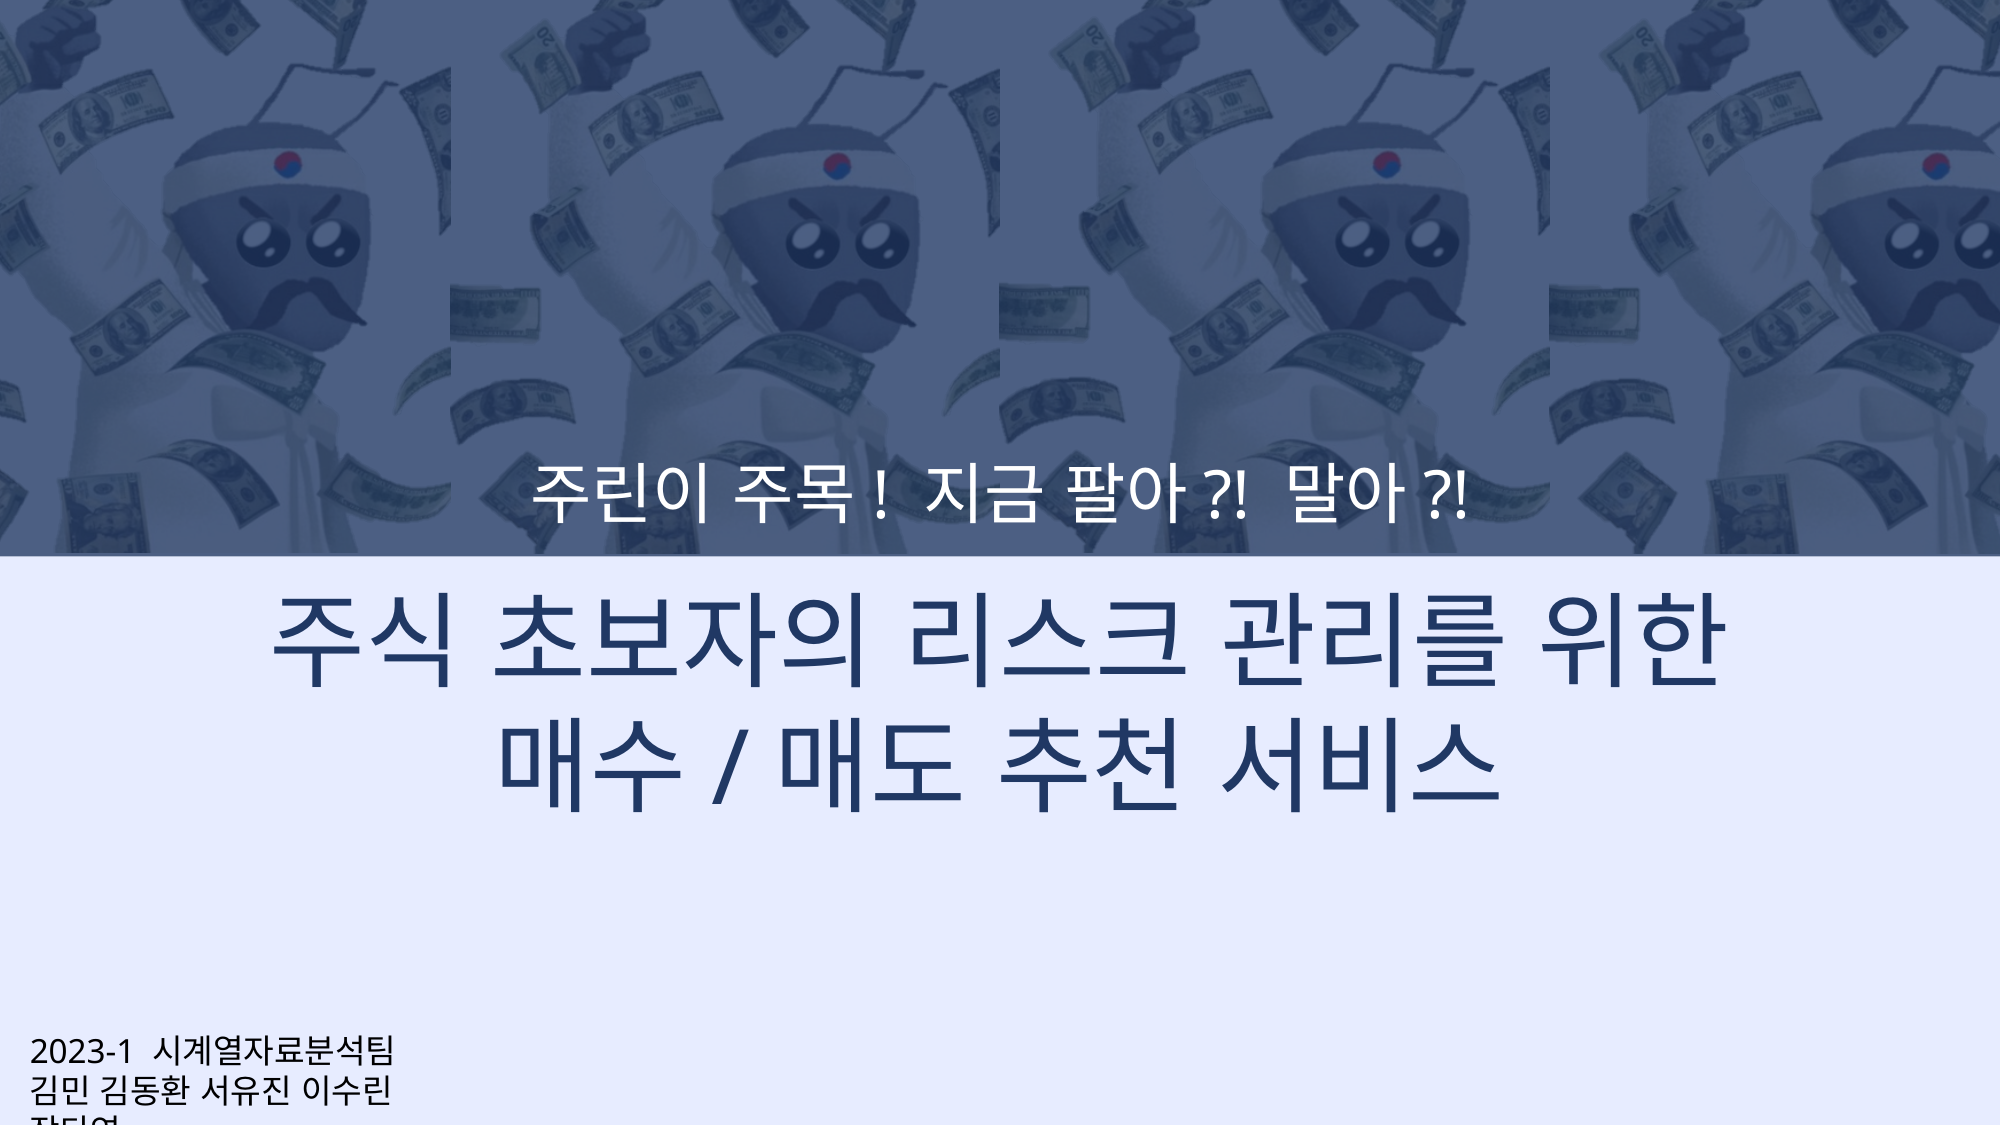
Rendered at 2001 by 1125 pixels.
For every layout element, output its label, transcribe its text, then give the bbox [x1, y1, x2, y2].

text_box 2023-1 시계열자료분석팀 김민 김동환 서유진 이수린 장다연 [15, 1022, 488, 1125]
text_box 주식 초보자의 리스크 관리를 위한 매수/매도 추천 서비스 [221, 568, 1779, 833]
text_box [0, 0, 2000, 555]
text_box [0, 557, 2000, 1125]
